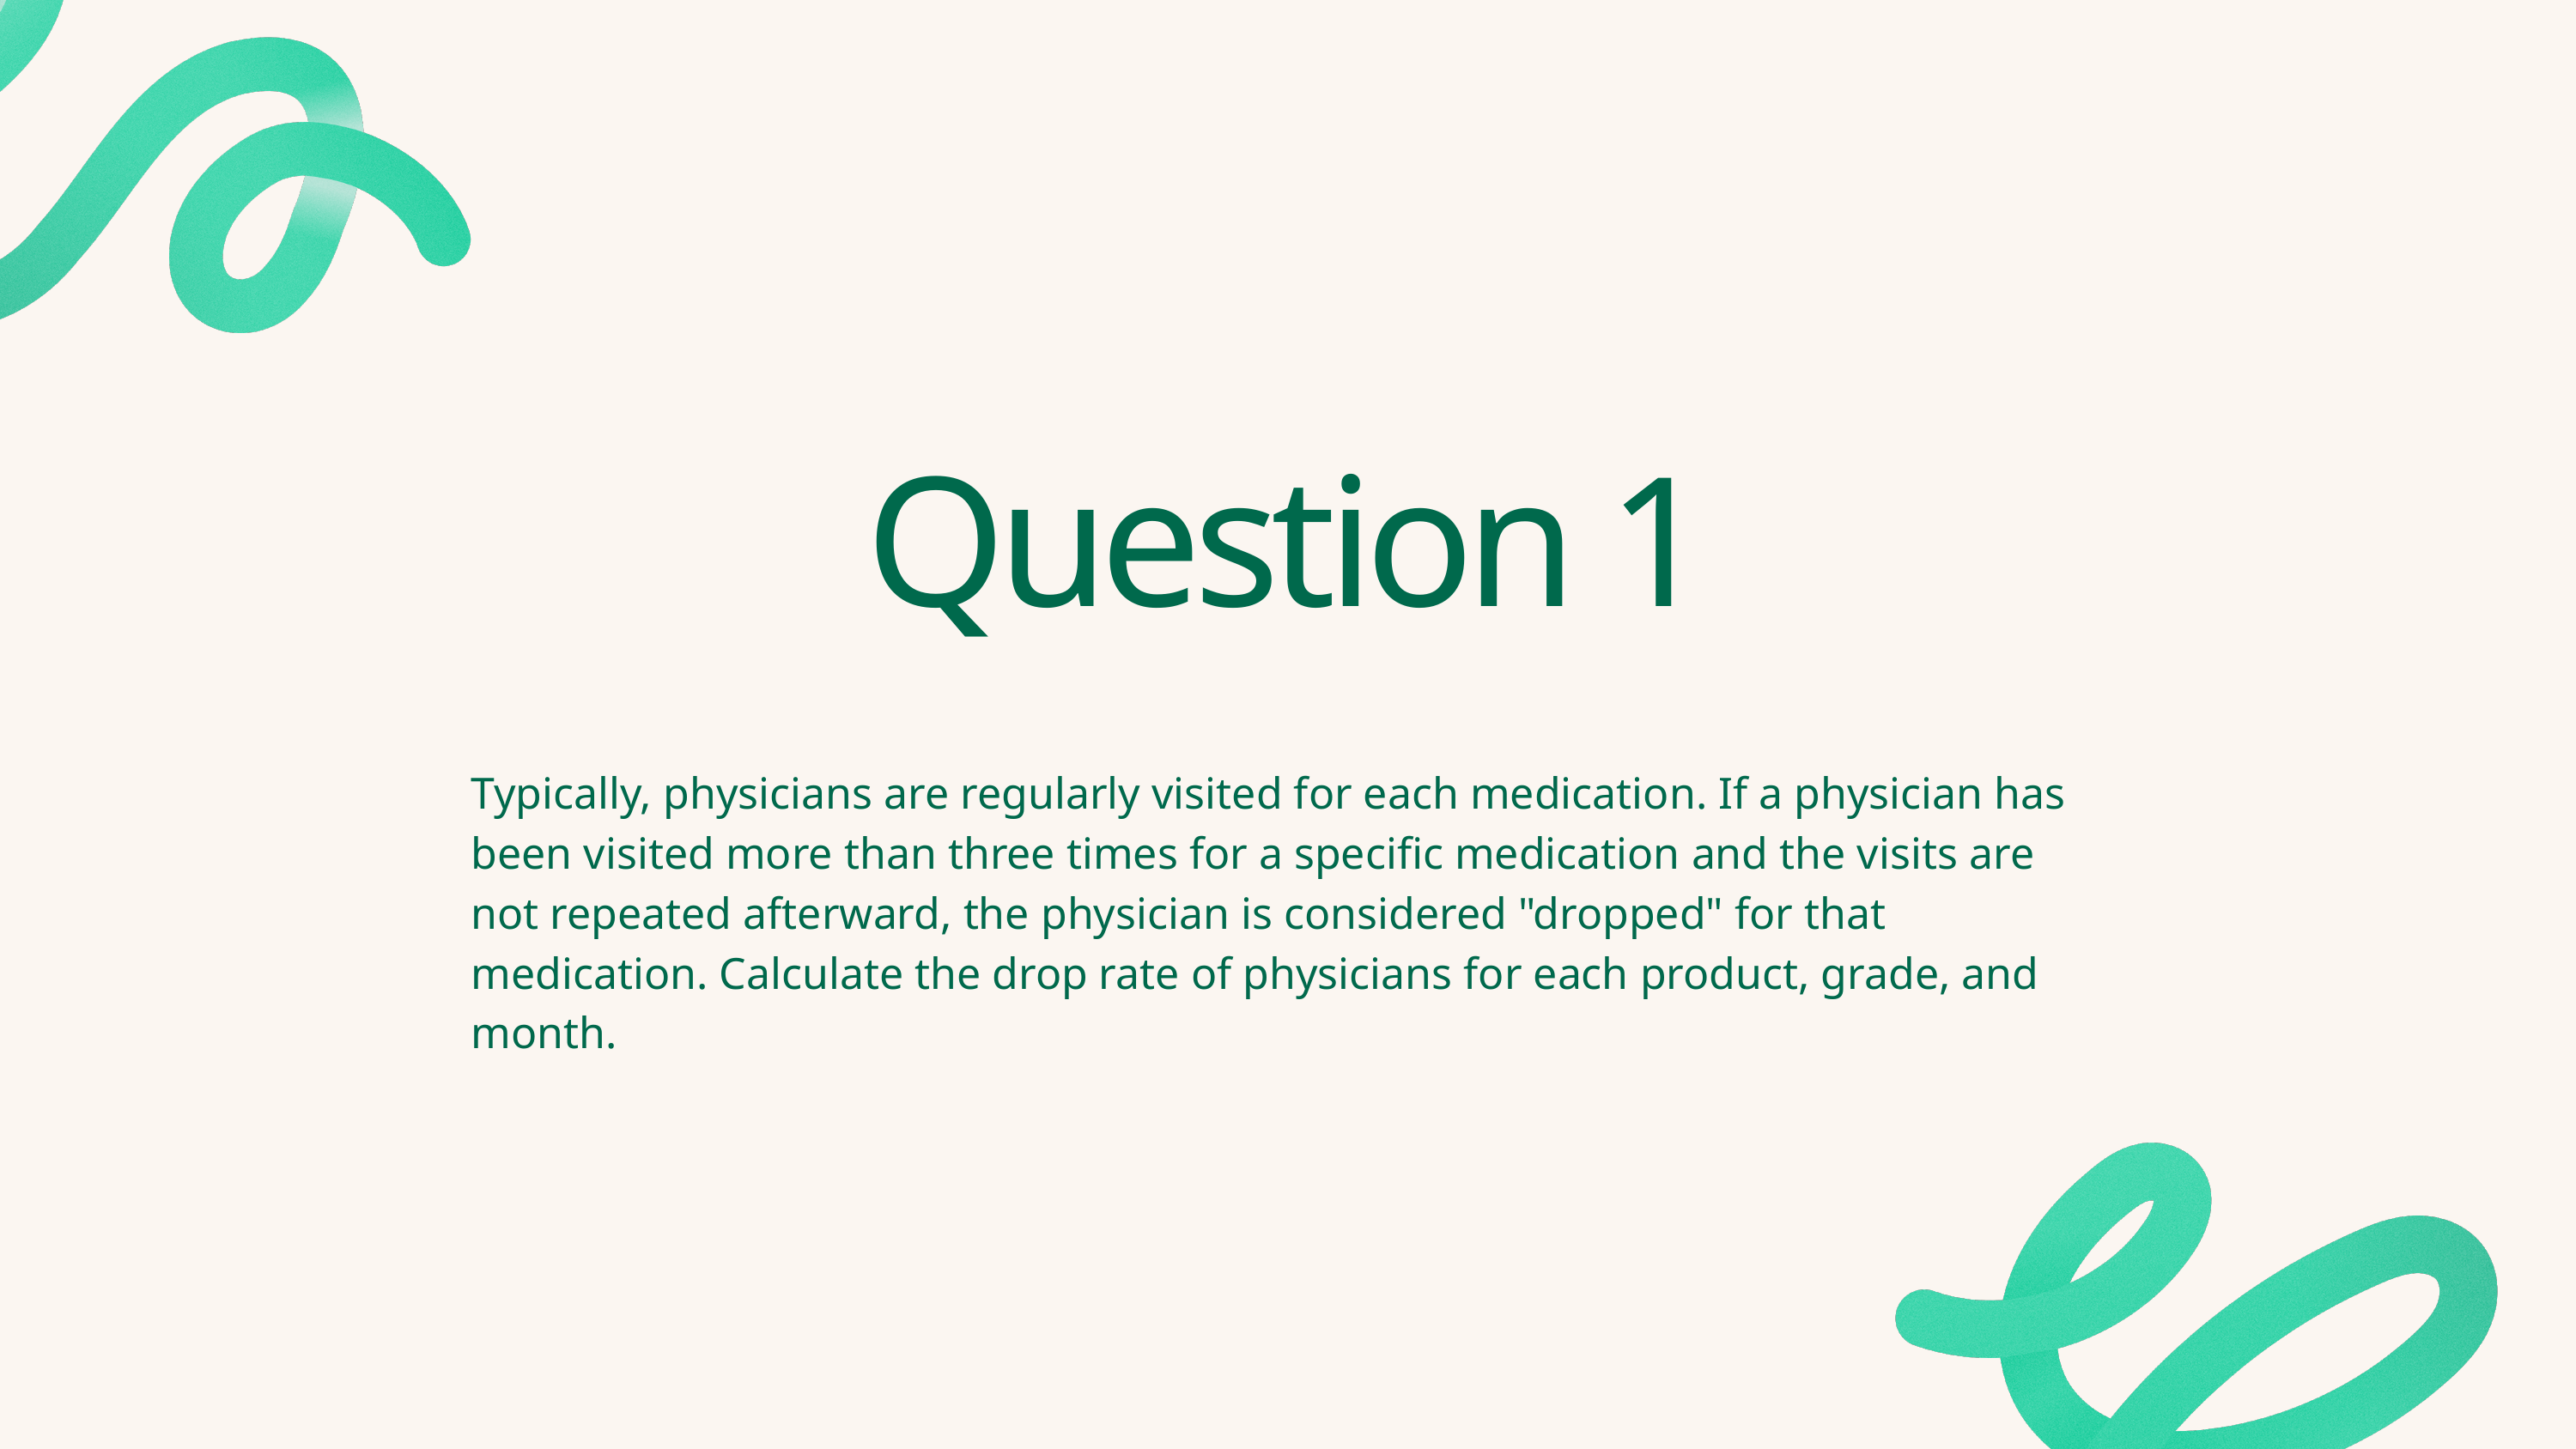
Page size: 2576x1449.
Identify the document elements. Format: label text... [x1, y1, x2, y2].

text_box Question 1 [598, 480, 1978, 643]
text_box Typically, physicians are regularly visited for each medication. If a physician has been visited more than three times for a specific medication and the visits are not repeated afterward, the physician is considered "dropped" for that medication. Calculate the drop rate of physicians for each product, grade, and month. [471, 757, 2105, 1223]
text_box [1892, 1138, 2576, 1449]
text_box [0, 0, 474, 333]
